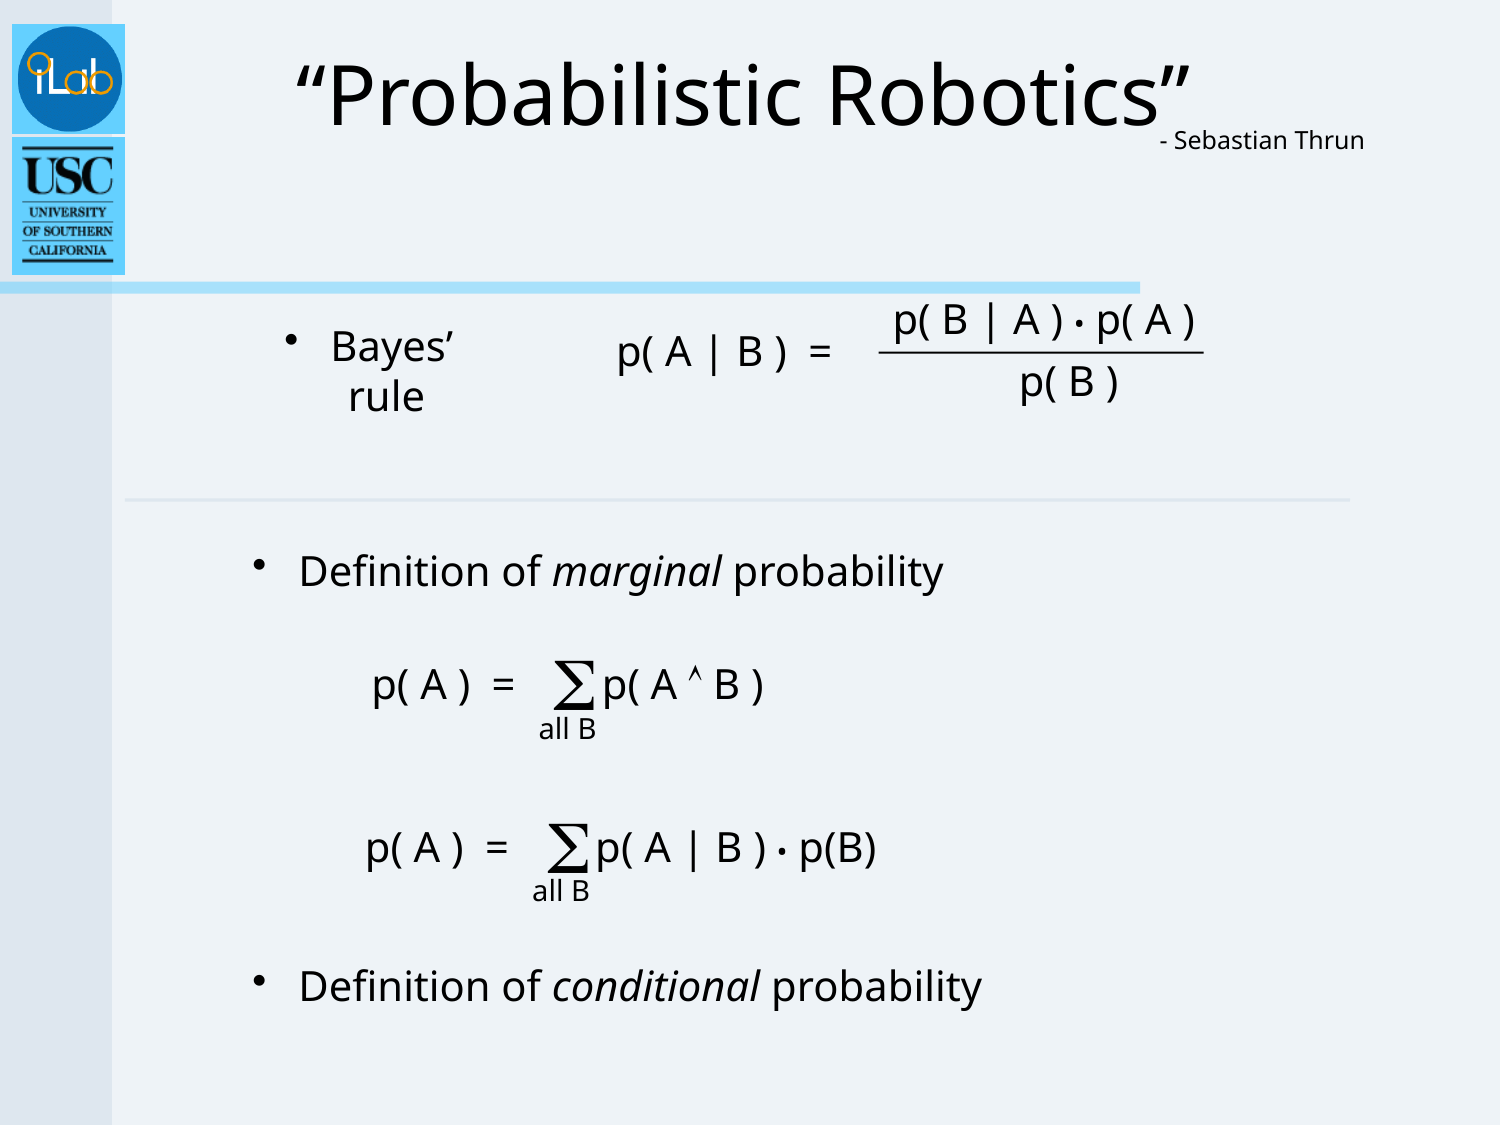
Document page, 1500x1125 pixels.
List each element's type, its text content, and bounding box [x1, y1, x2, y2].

text_box p( A ) = p( A  B ) [614, 650, 1019, 716]
text_box S [538, 627, 614, 702]
text_box Definition of marginal probability [237, 537, 1200, 603]
text_box all B [468, 865, 669, 915]
text_box all B [474, 702, 675, 753]
text_box p( A ) = p( A | B ) • p(B) [608, 813, 1013, 879]
text_box p( B ) [898, 347, 1239, 412]
picture [12, 137, 125, 275]
text_box Definition of conditional probability [237, 952, 1200, 1018]
text_box p( A | B ) = [601, 317, 898, 383]
text_box p( A ) = p( A  B ) [356, 650, 538, 716]
text_box p( A ) = p( A | B ) • p(B) [349, 813, 532, 879]
picture [12, 24, 125, 134]
text_box S [532, 791, 608, 865]
text_box “Probabilistic Robotics” [137, 34, 1350, 150]
text_box Bayes’ rule [237, 312, 500, 428]
text_box p( B | A ) • p( A ) [877, 285, 1267, 351]
text_box - Sebastian Thrun [1125, 117, 1400, 163]
